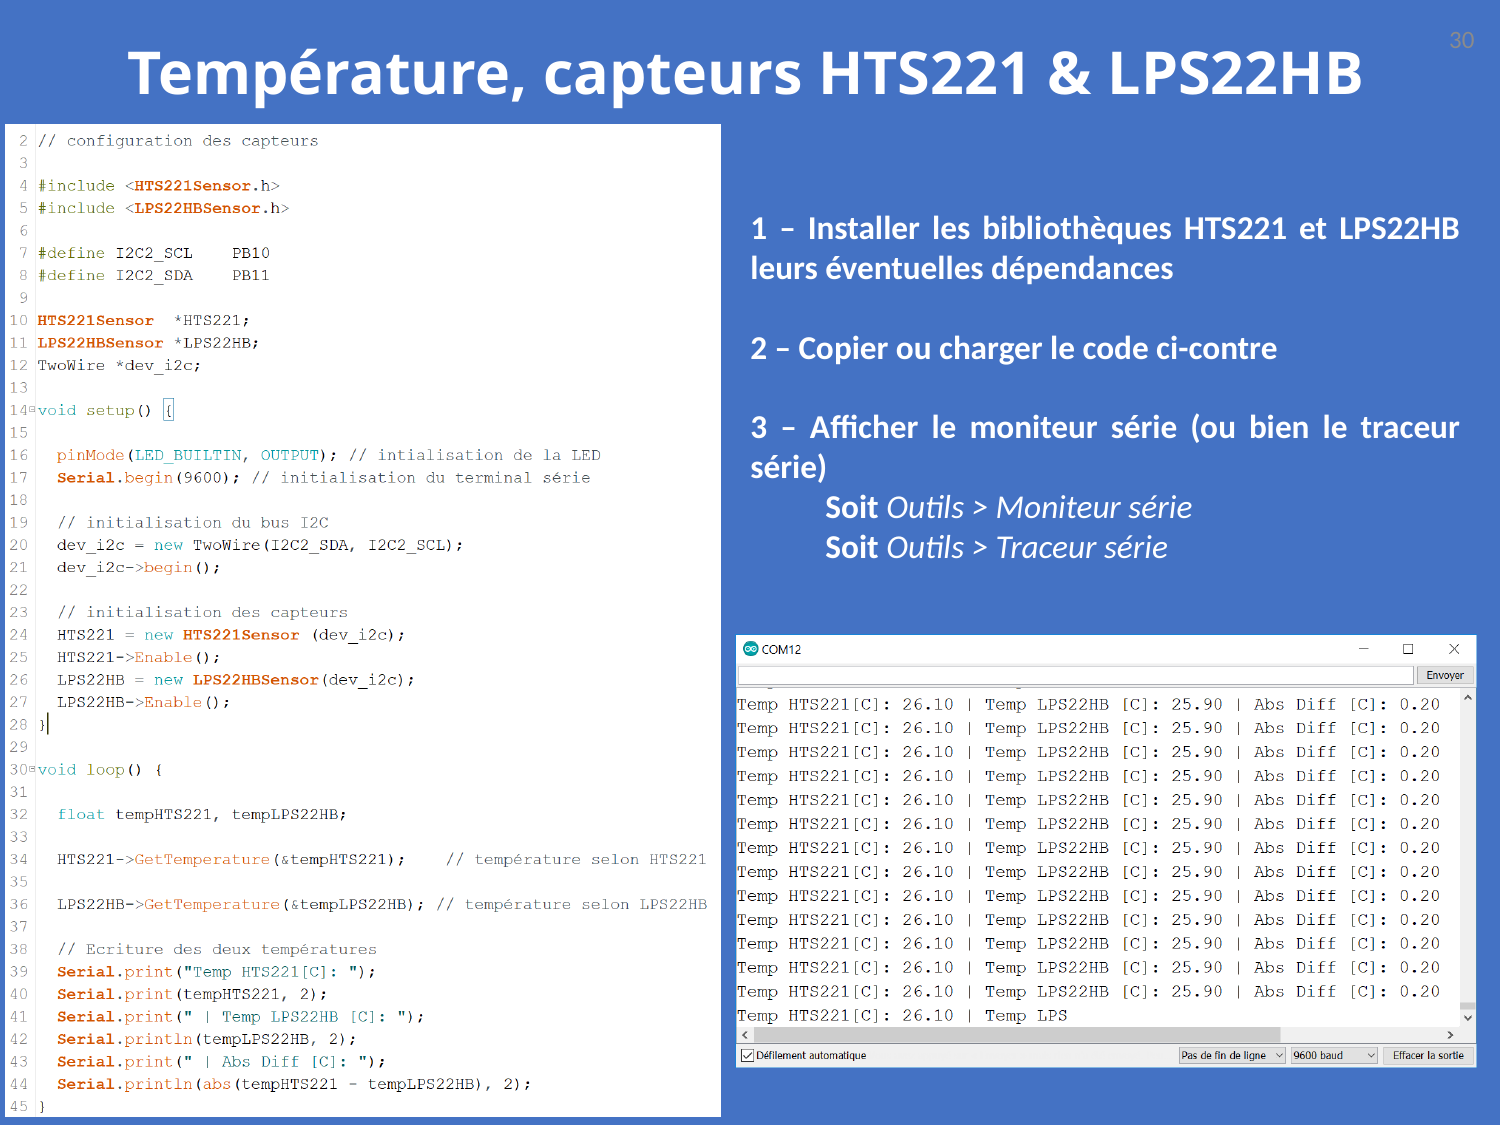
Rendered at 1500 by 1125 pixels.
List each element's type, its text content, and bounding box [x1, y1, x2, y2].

text_box 1 – Installer les bibliothèques HTS221 et LPS22HB leurs éventuelles dépendances 2 – Copier ou charger le code ci-contre 3 – Afficher le moniteur série (ou bien le traceur série) Soit Outils > Moniteur série Soit Outils > Traceur série [735, 198, 1476, 573]
title Température, capteurs HTS221 & LPS22HB [112, 8, 1407, 143]
picture [735, 633, 1477, 1068]
picture [5, 124, 721, 1117]
slide_number 30 [1152, 8, 1490, 69]
